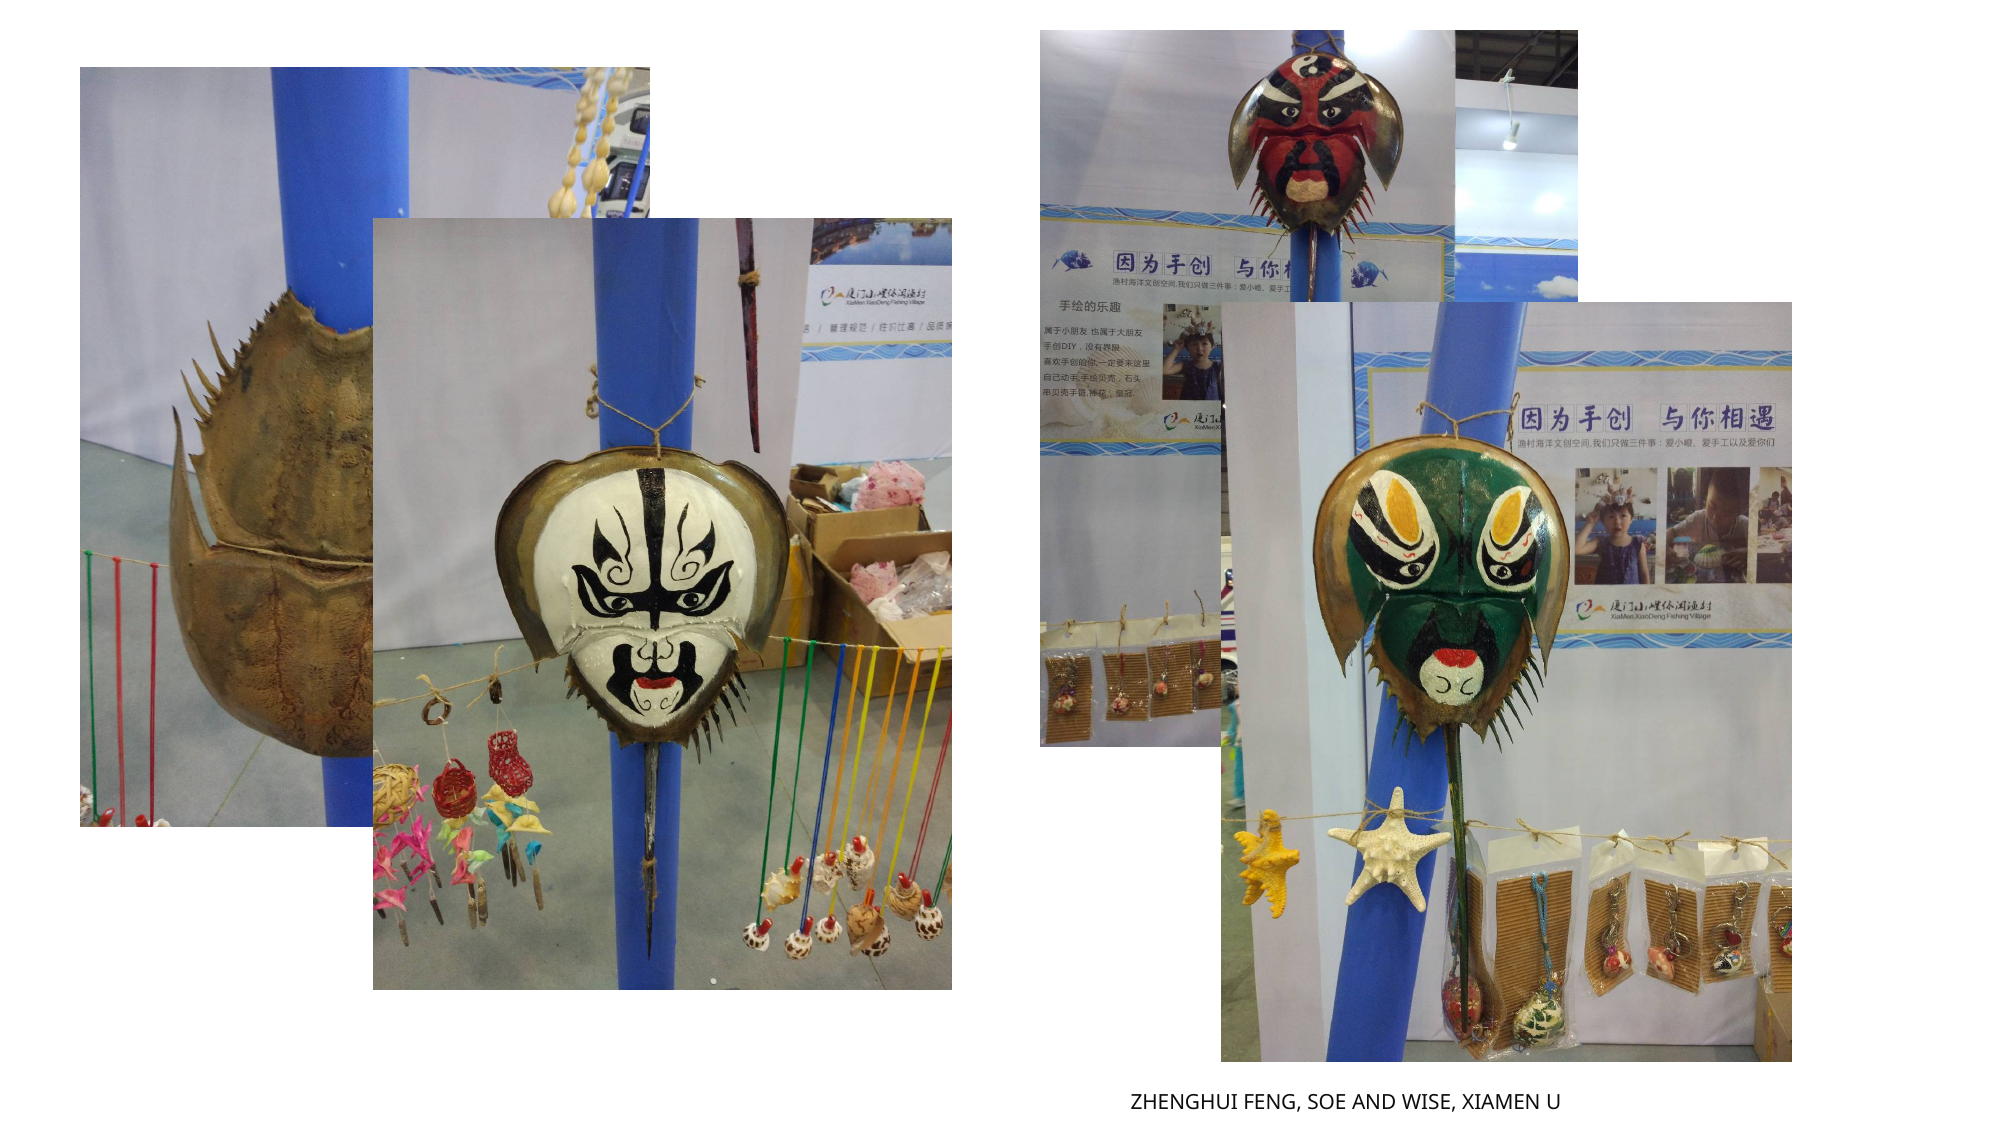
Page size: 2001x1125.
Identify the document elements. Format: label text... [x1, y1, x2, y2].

footer Zhenghui Feng, SOE and WISE, Xiamen U [976, 1082, 1577, 1120]
picture [1039, 30, 1792, 1062]
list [80, 67, 650, 827]
picture [373, 218, 953, 990]
